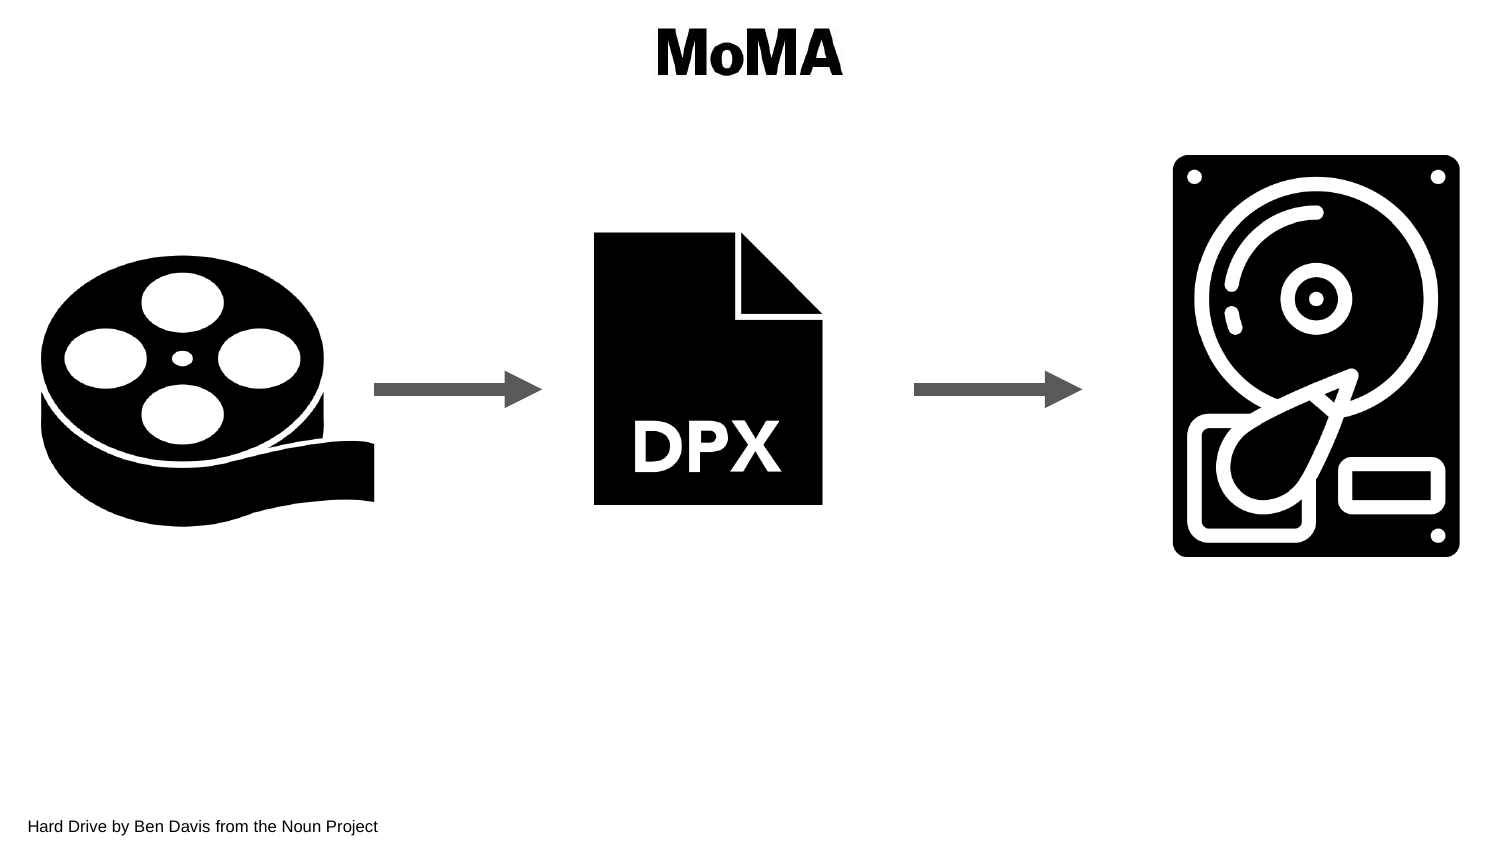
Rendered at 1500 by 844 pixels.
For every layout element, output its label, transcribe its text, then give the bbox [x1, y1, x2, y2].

picture [474, 167, 942, 557]
picture [652, 20, 848, 81]
picture [0, 213, 413, 566]
text_box Hard Drive by Ben Davis from the Noun Project [12, 579, 773, 844]
picture [1082, 155, 1500, 567]
